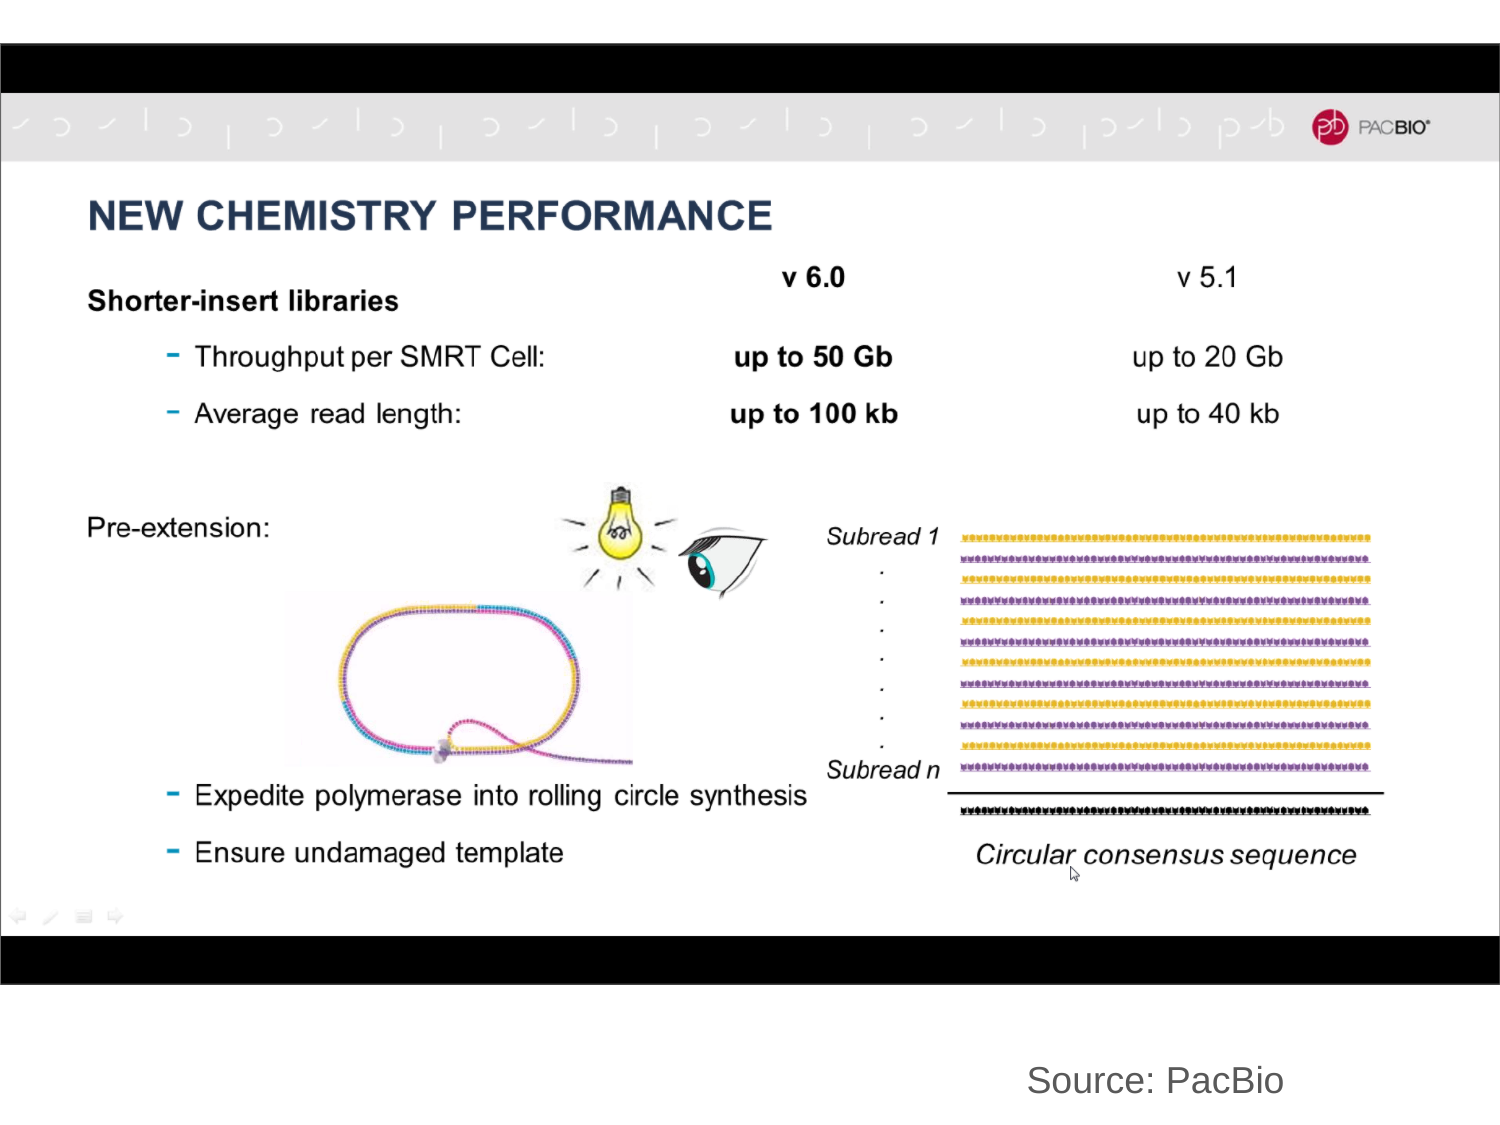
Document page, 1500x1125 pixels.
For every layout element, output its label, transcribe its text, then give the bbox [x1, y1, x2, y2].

picture [0, 42, 1500, 985]
text_box Source: PacBio [1011, 1048, 1358, 1109]
